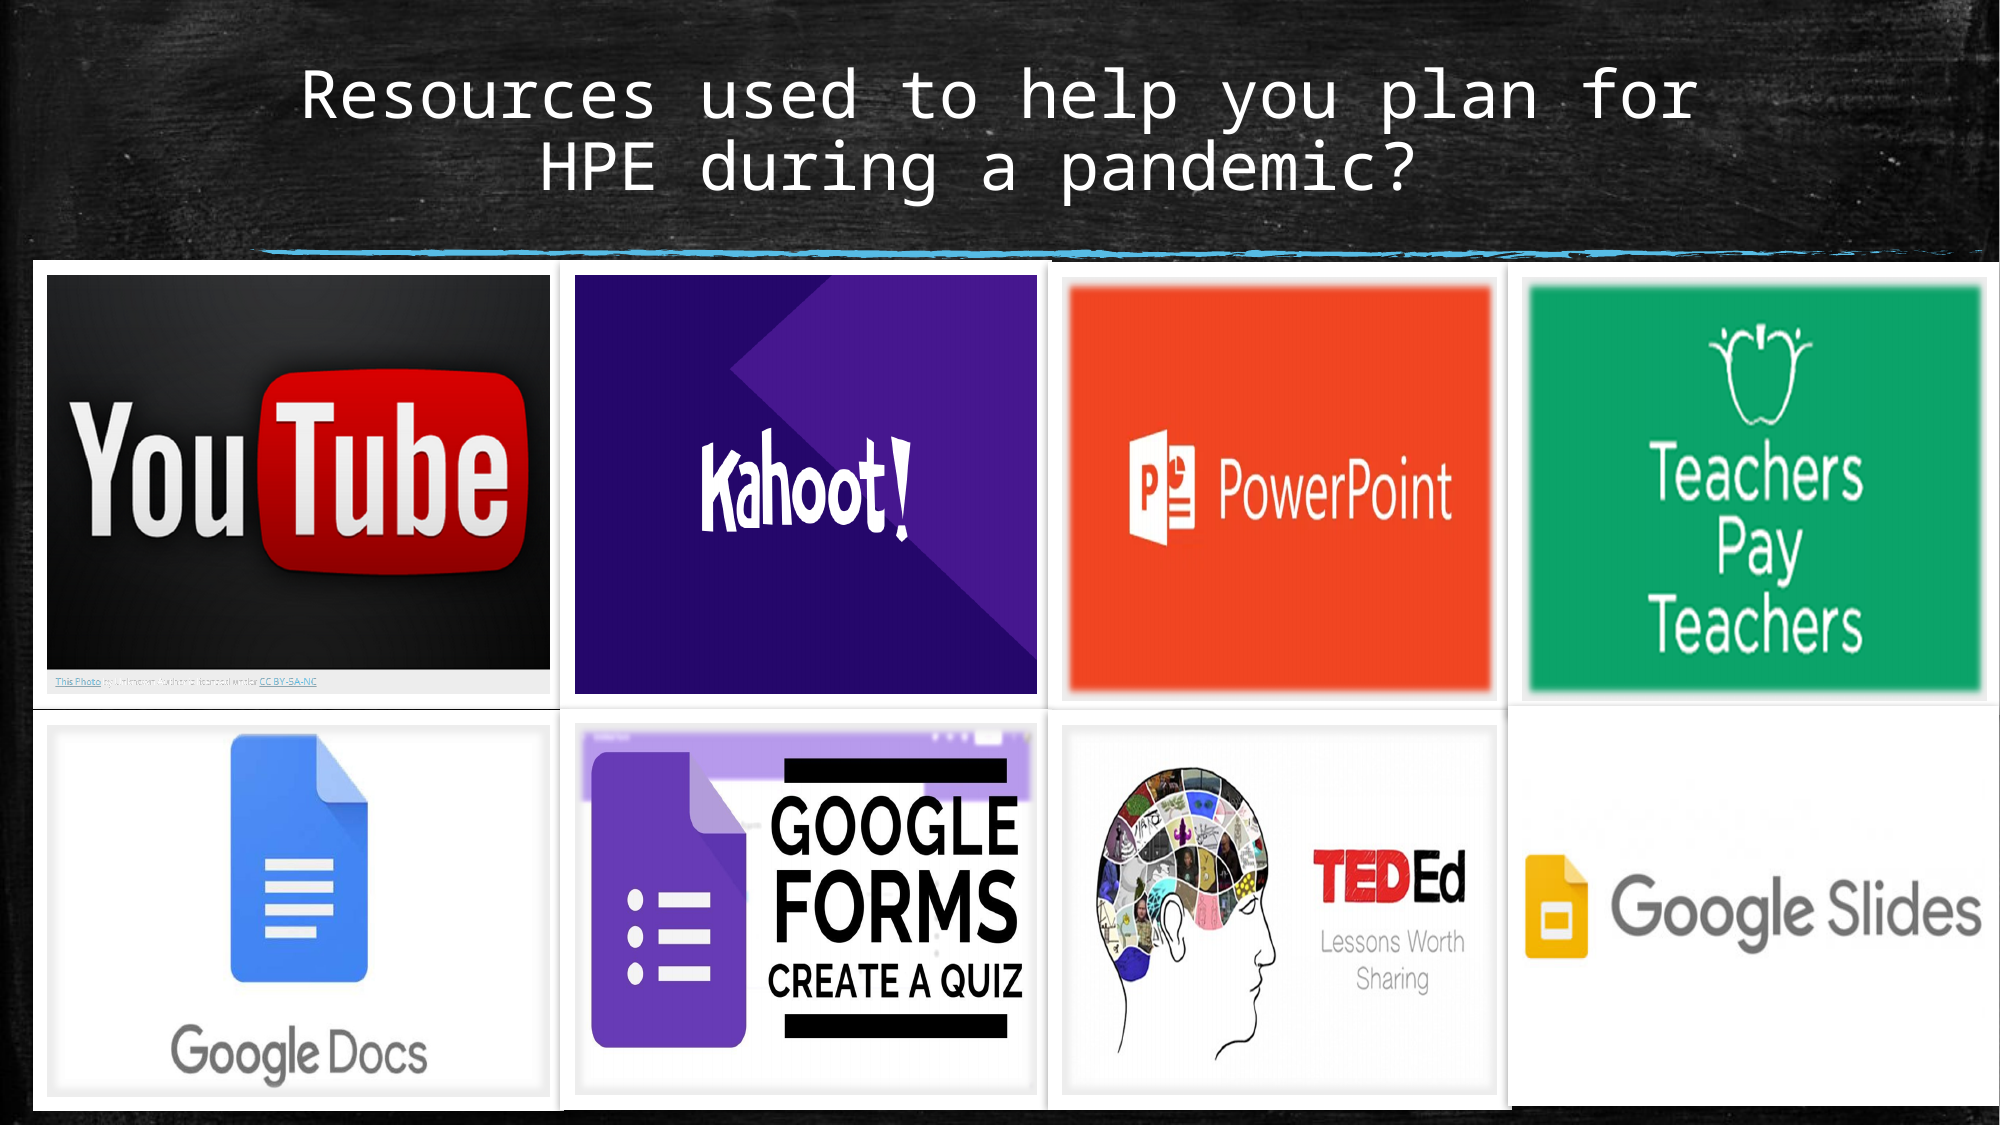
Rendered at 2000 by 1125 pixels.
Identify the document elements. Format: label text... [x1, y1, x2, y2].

picture [1062, 276, 1498, 701]
picture [1062, 724, 1498, 1096]
picture [1521, 720, 1985, 1092]
picture [574, 723, 1038, 1096]
picture [1522, 276, 1988, 701]
picture [574, 274, 1038, 695]
picture [47, 274, 550, 695]
title Resources used to help you plan for HPE during a pandemic? [249, 45, 1750, 213]
picture [47, 724, 550, 1097]
